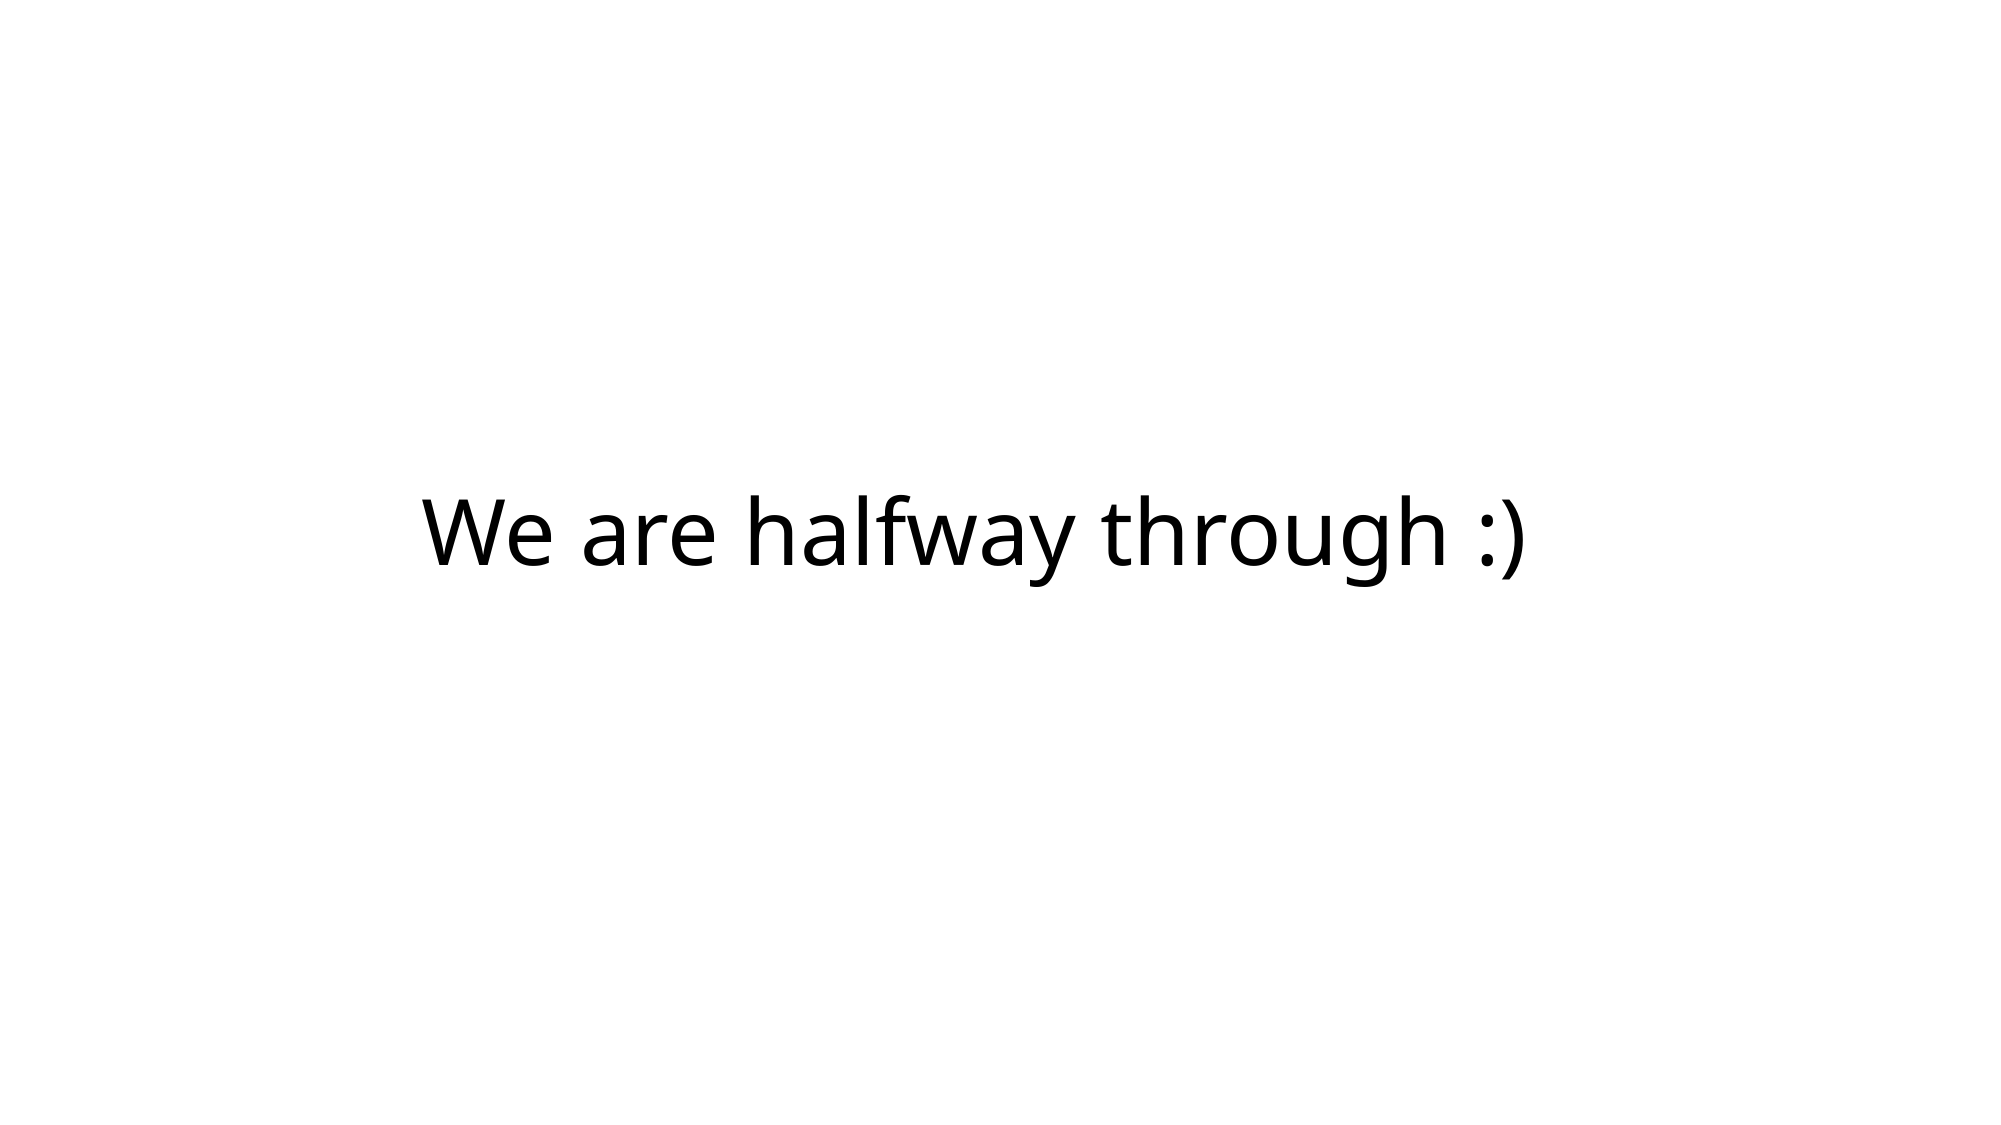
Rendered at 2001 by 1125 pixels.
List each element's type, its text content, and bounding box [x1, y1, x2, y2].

text_box We are halfway through :) [344, 466, 1605, 637]
